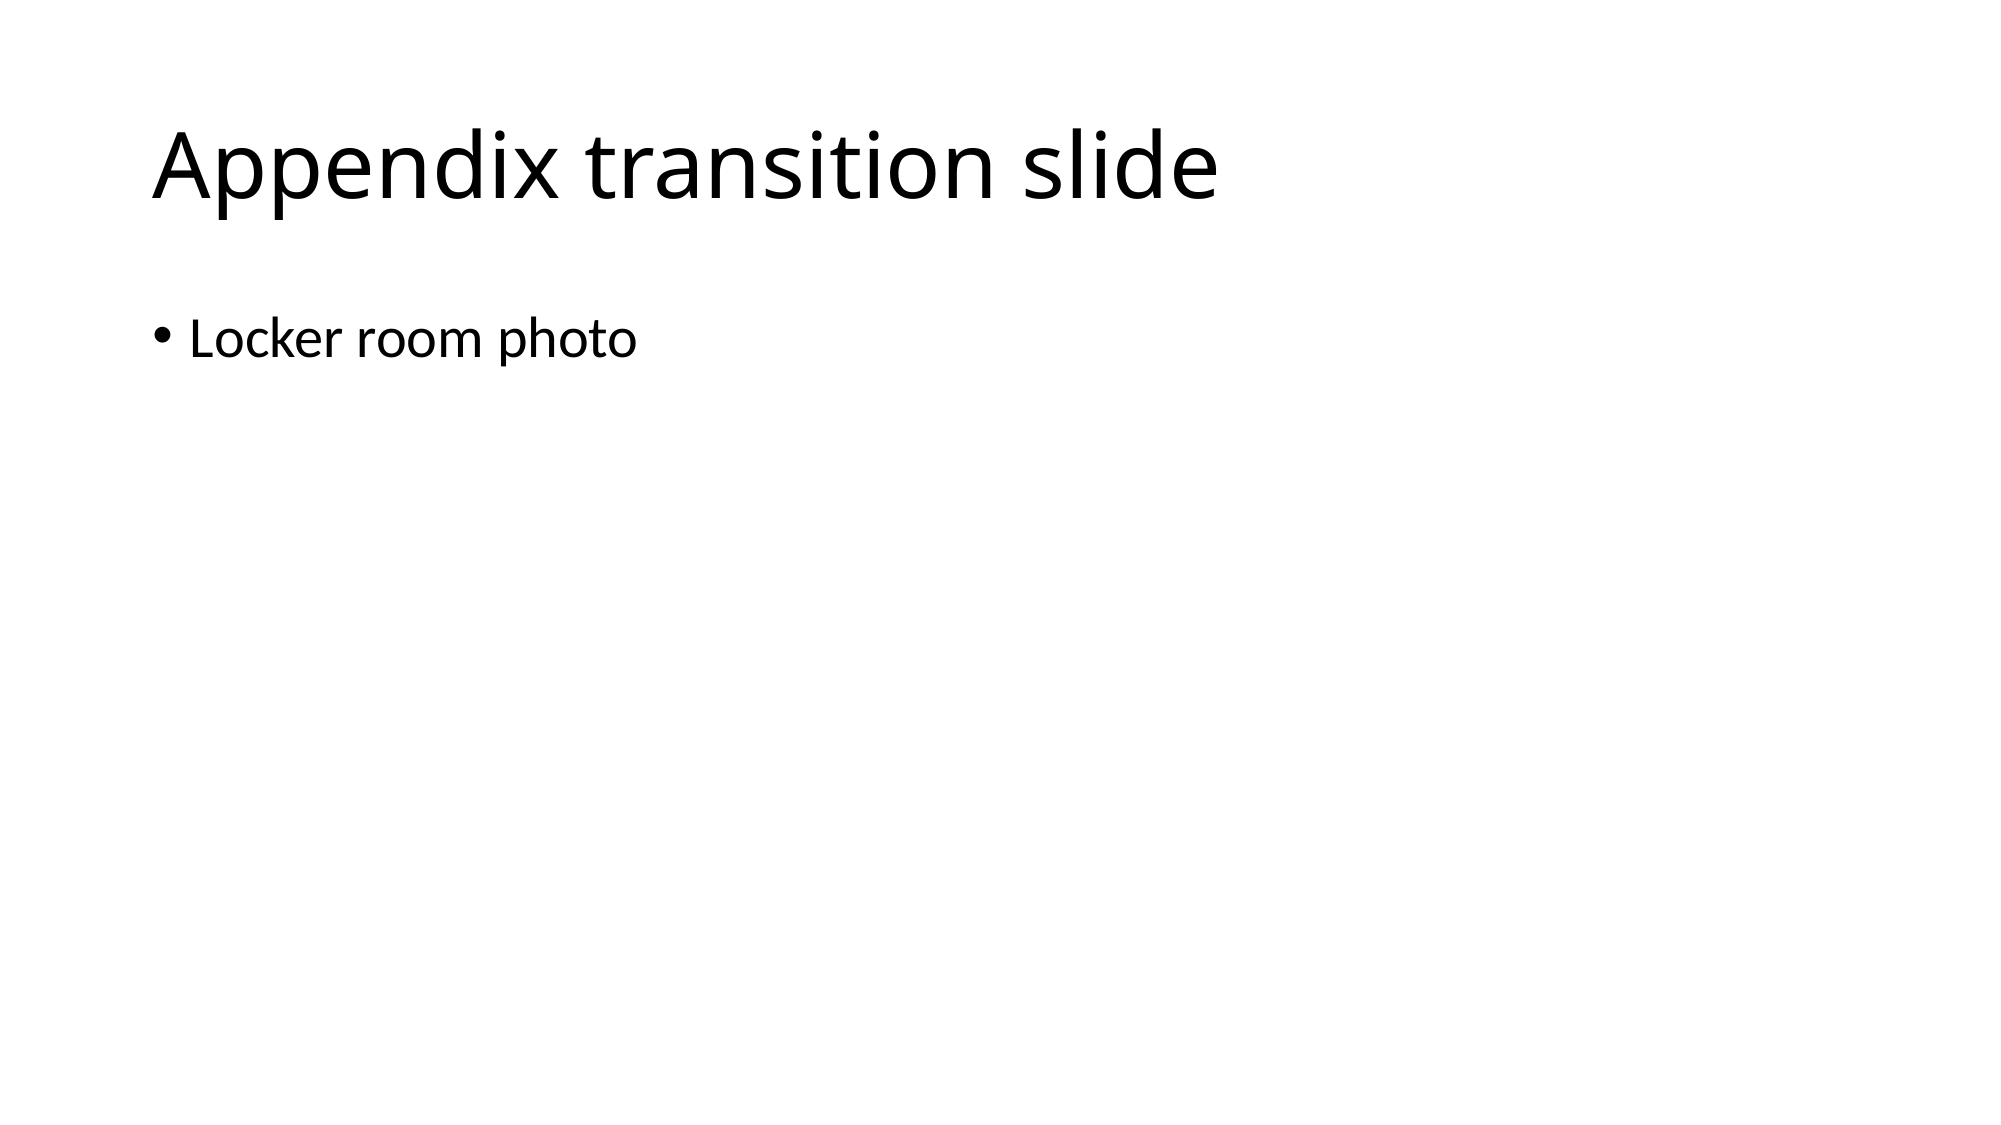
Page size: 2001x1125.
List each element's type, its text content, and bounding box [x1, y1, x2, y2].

list Locker room photo [137, 299, 1863, 1014]
title Appendix transition slide [137, 59, 1863, 278]
